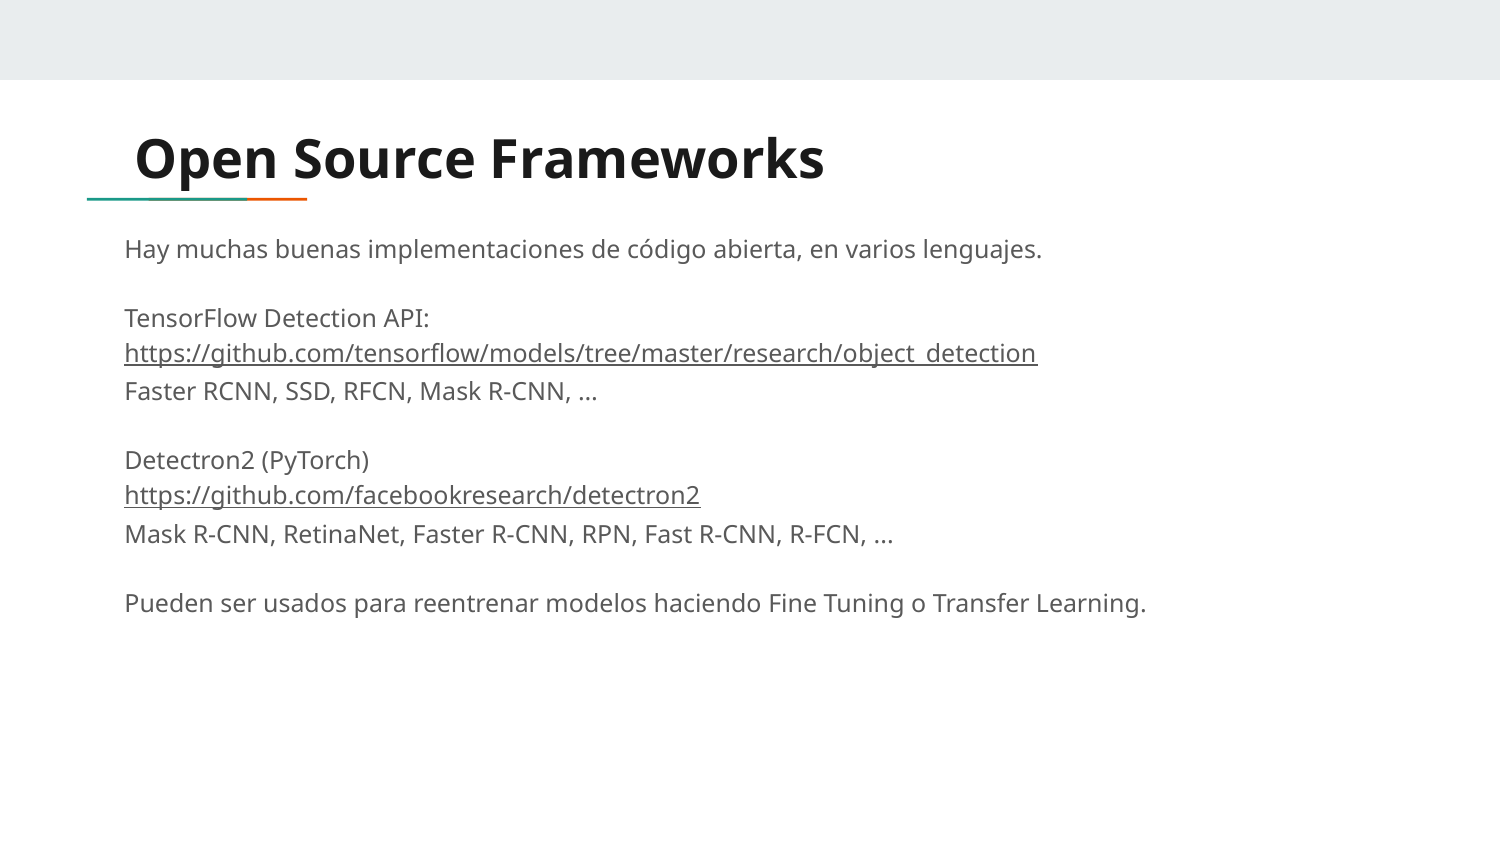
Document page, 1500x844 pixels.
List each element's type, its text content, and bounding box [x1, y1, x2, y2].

title Open Source Frameworks [119, 99, 1381, 187]
list Hay muchas buenas implementaciones de código abierta, en varios lenguajes. TensorFlow Detection API: https://github.com/tensorflow/models/tree/master/research/object_detection Faster RCNN, SSD, RFCN, Mask R-CNN, … Detectron2 (PyTorch) https://github.com/facebookresearch/detectron2 Mask R-CNN, RetinaNet, Faster R-CNN, RPN, Fast R-CNN, R-FCN, ... Pueden ser usados para reentrenar modelos haciendo Fine Tuning o Transfer Learning. [109, 213, 1371, 808]
